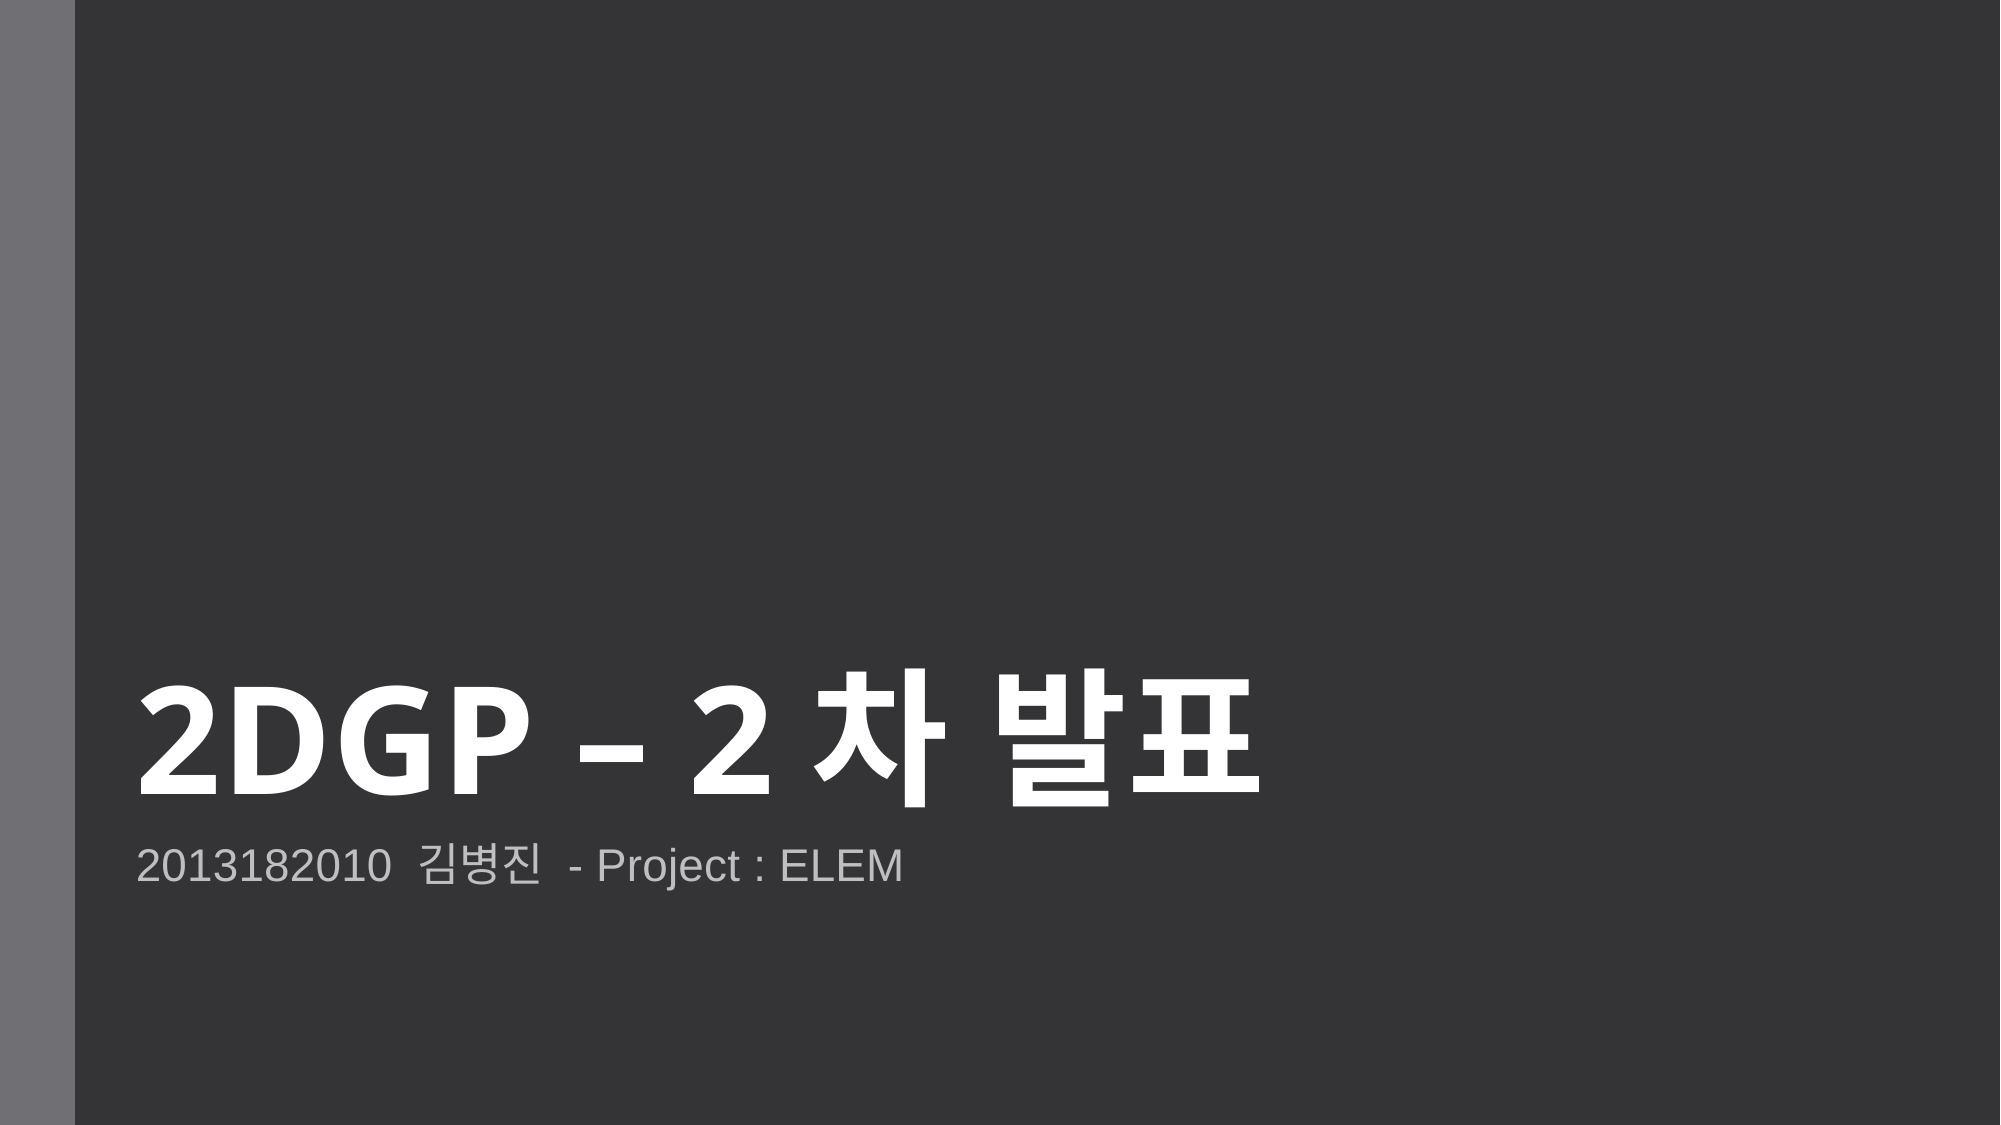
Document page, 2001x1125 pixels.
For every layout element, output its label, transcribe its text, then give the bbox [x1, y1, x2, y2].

title 2DGP – 2차 발표 [120, 169, 1839, 833]
subtitle 2013182010 김병진 - Project : ELEM [120, 832, 1666, 1110]
